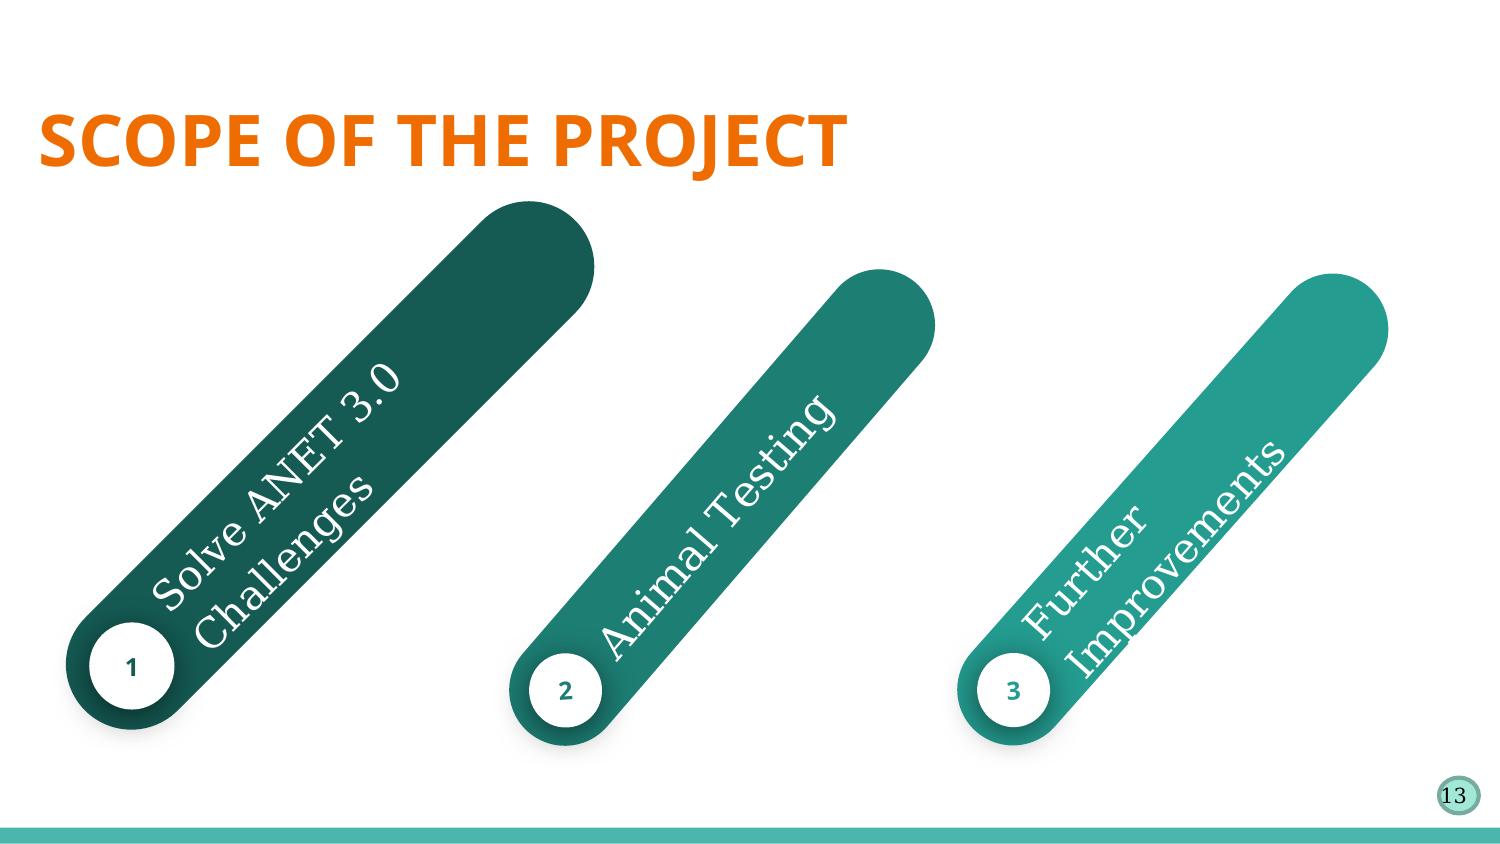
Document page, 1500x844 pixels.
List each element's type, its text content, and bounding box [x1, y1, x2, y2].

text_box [473, 254, 971, 761]
slide_number 13 [1391, 762, 1482, 828]
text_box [39, 168, 621, 763]
title SCOPE OF THE PROJECT [23, 80, 1422, 197]
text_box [924, 256, 1422, 763]
